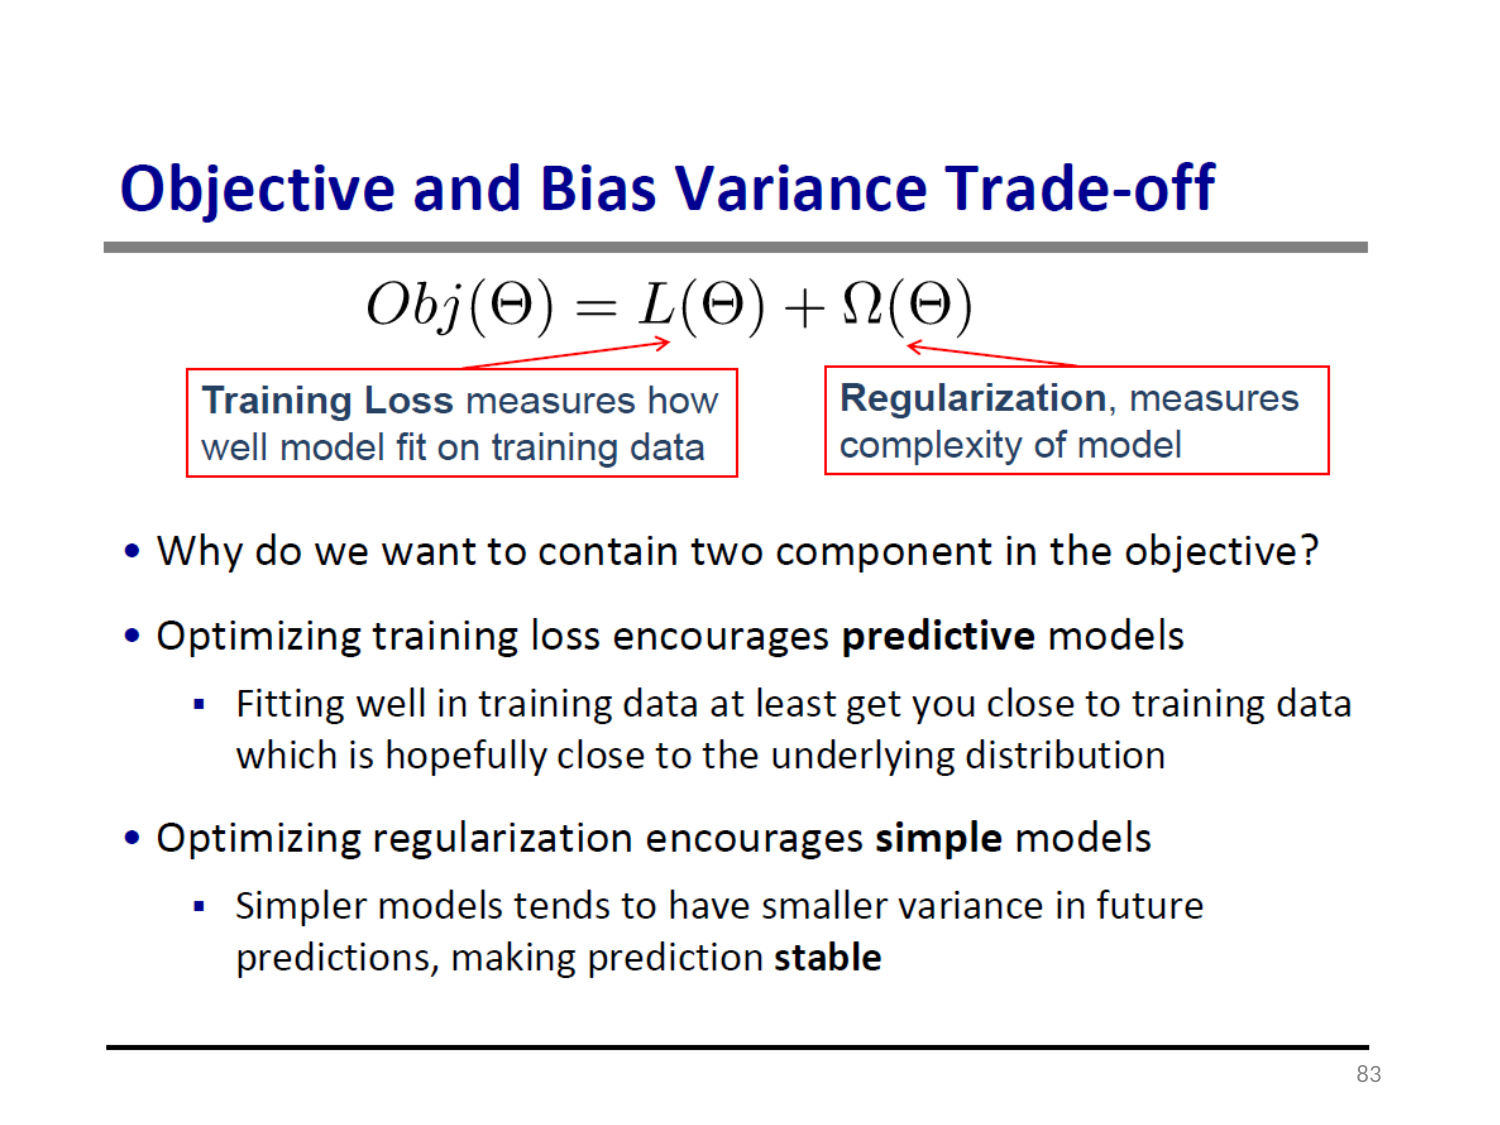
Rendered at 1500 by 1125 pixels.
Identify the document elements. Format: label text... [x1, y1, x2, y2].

picture [95, 128, 1380, 1058]
slide_number 83 [1059, 1042, 1397, 1103]
